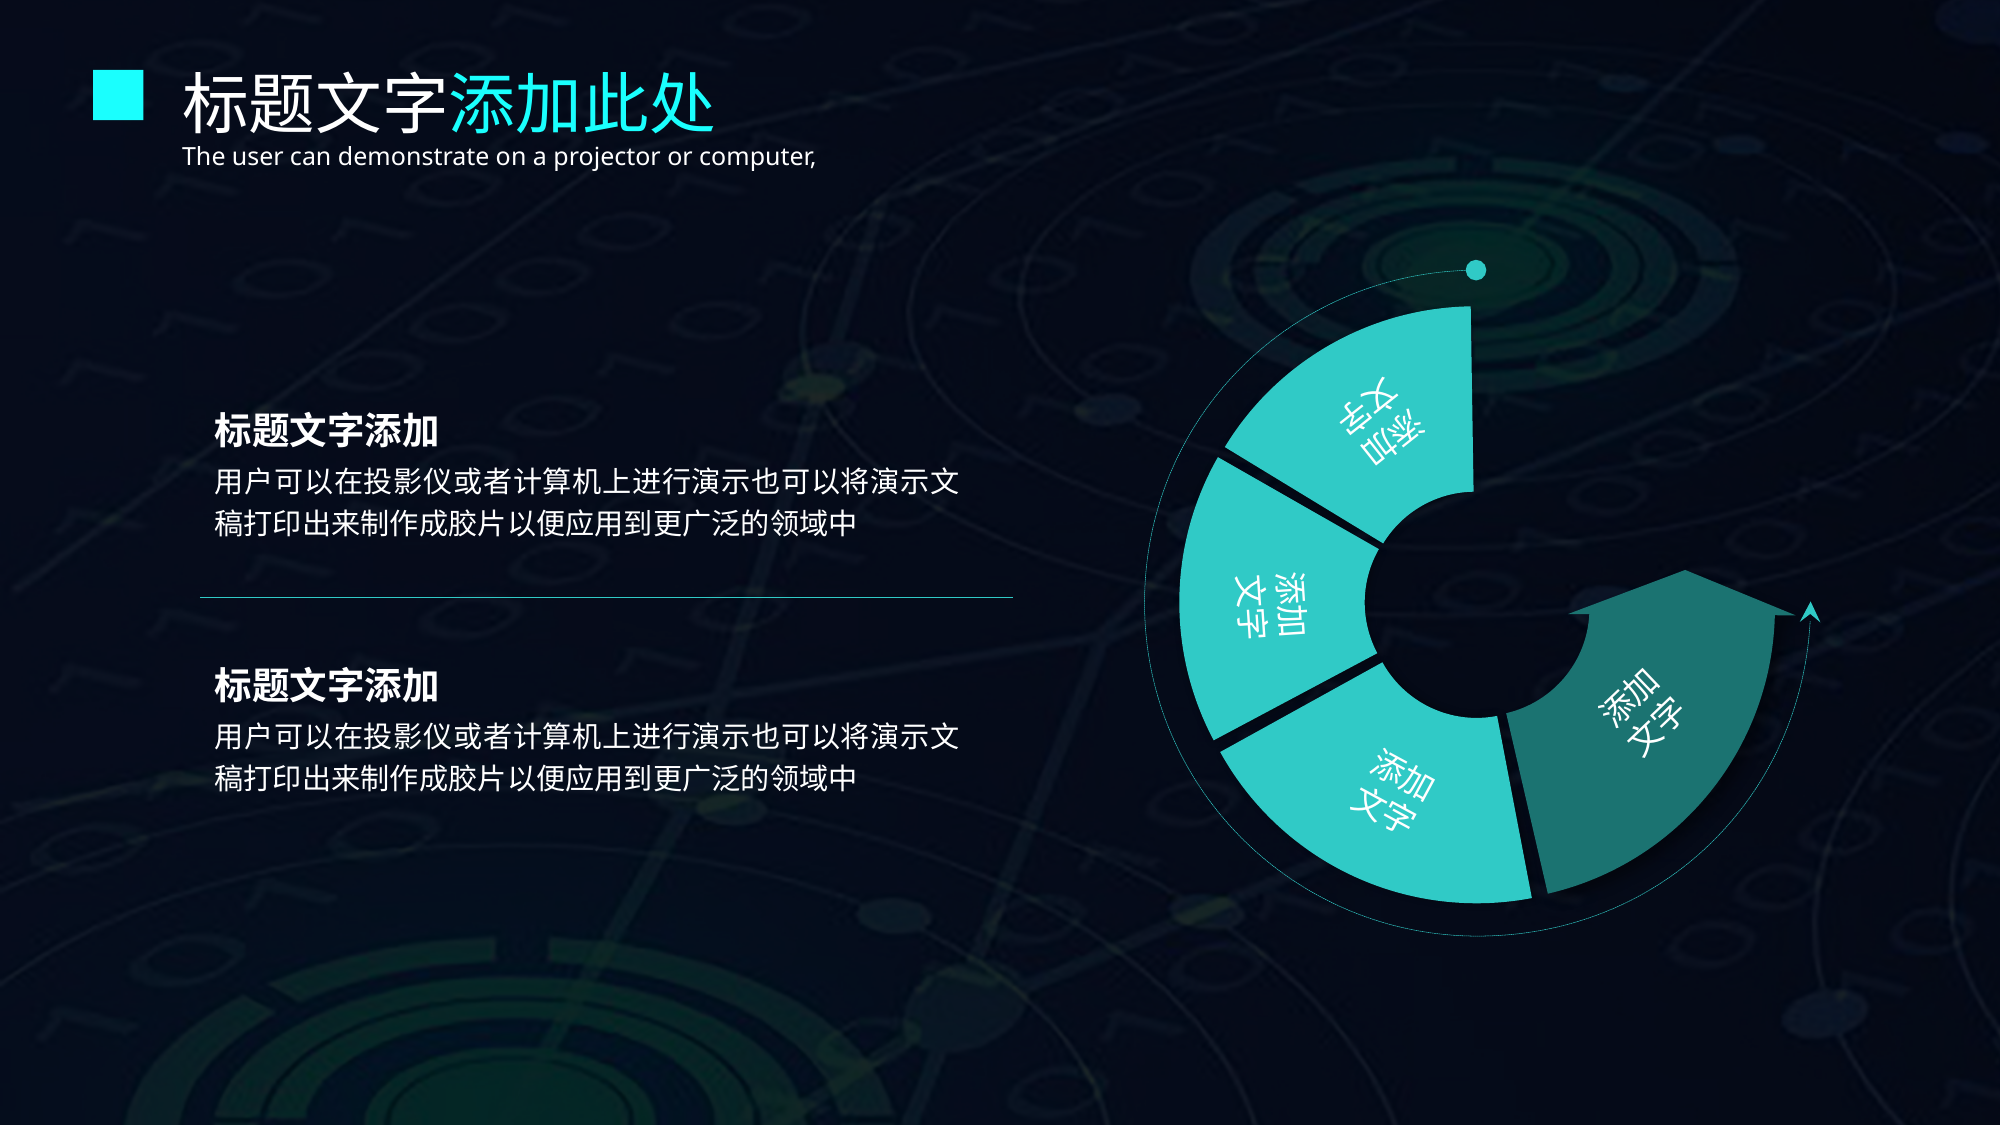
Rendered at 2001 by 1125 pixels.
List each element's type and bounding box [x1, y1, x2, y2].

text_box [199, 390, 976, 549]
text_box [1144, 270, 1823, 937]
text_box [199, 646, 976, 804]
text_box [167, 54, 1161, 176]
text_box [92, 69, 144, 121]
